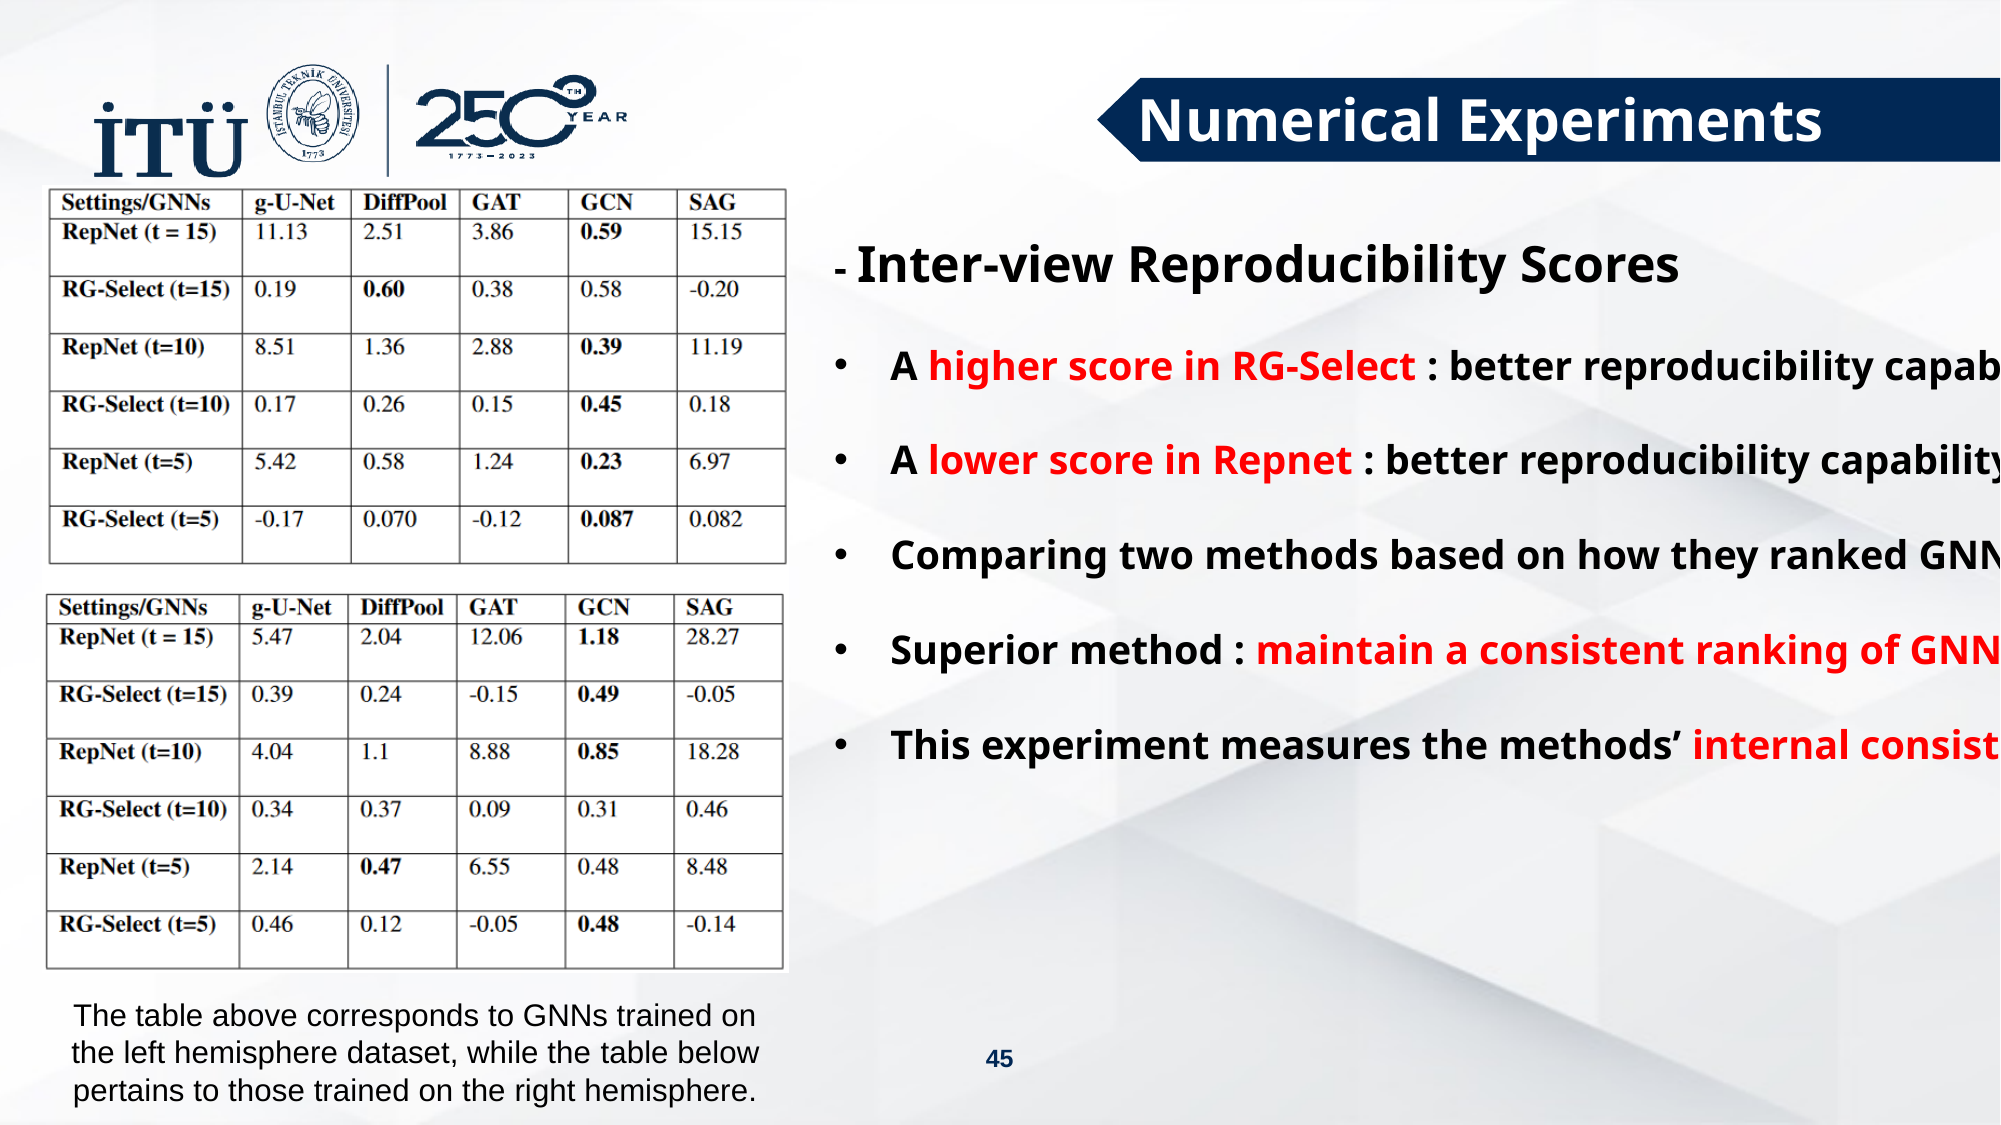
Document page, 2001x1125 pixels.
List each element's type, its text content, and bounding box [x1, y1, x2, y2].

text_box Numerical Experiments [1123, 76, 1839, 161]
text_box The table above corresponds to GNNs trained on the left hemisphere dataset, while the table below pertains to those trained on the right hemisphere. [42, 987, 789, 1116]
text_box 45 [789, 1035, 1212, 1081]
picture [0, 0, 2001, 1125]
text_box - Inter-view Reproducibility Scores A higher score in RG-Select : better reproducibility capability A lower score in Repnet : better reproducibility capability Comparing two methods based on how they ranked GNN models Superior method : maintain a consistent ranking of GNNs This experiment measures the methods’ internal consistency [819, 225, 2000, 1125]
